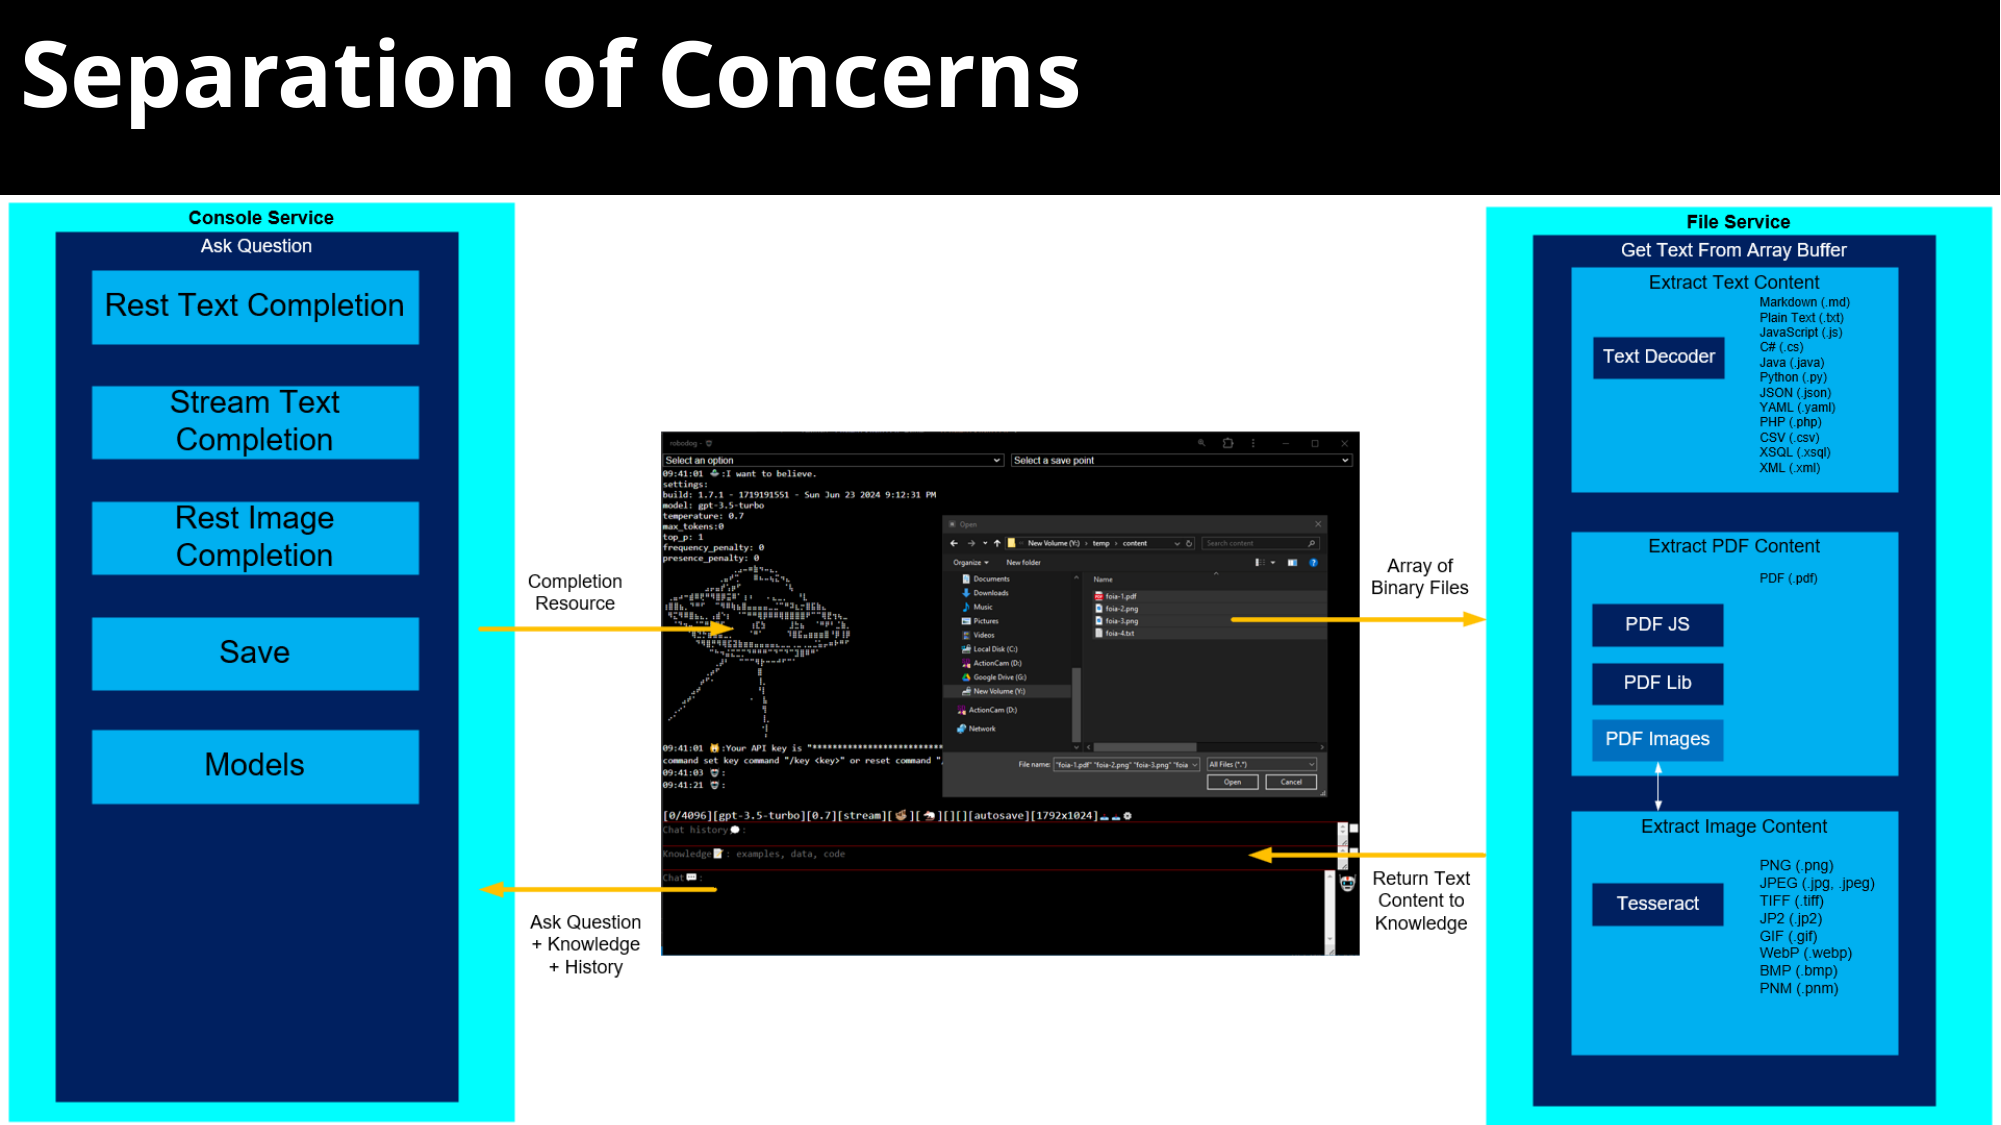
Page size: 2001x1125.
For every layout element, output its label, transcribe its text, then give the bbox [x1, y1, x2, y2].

picture [0, 194, 2000, 1125]
text_box Separation of Concerns [0, 0, 1284, 148]
